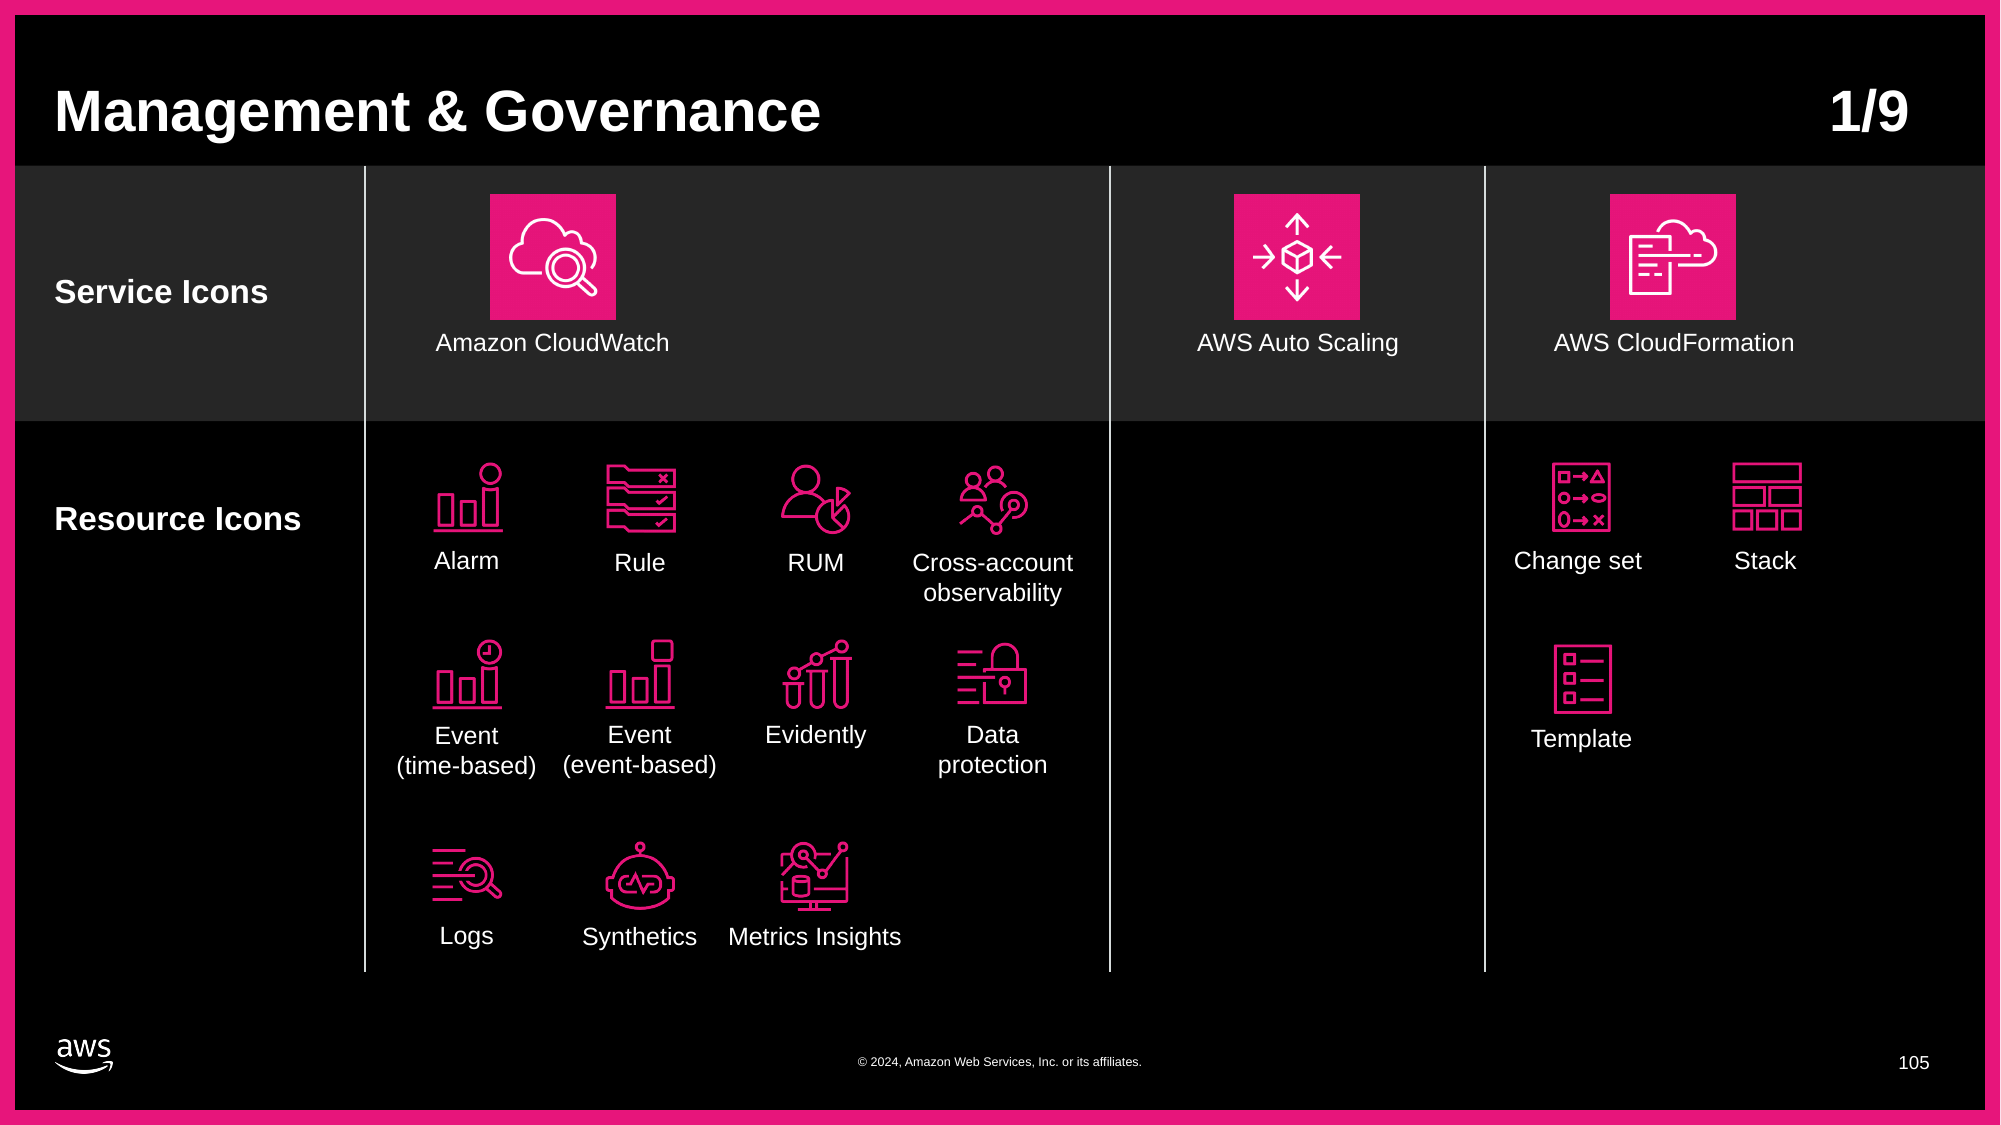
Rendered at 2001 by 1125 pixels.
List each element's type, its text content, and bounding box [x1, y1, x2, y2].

text_box Amazon CloudWatch [369, 319, 737, 364]
text_box Logs [371, 911, 563, 957]
picture [602, 838, 678, 914]
text_box Data protection [894, 711, 1092, 786]
picture [777, 461, 853, 537]
title Management & Governance 1/9 [39, 59, 1945, 166]
text_box Cross-account observability [894, 539, 1092, 615]
picture [955, 462, 1031, 538]
picture [1544, 641, 1620, 717]
picture [777, 838, 853, 914]
picture [1234, 194, 1360, 320]
text_box AWS CloudFormation [1487, 319, 1862, 364]
picture [779, 636, 855, 712]
picture [602, 636, 678, 712]
picture [1729, 459, 1805, 535]
picture [603, 461, 679, 537]
text_box Synthetics [544, 912, 710, 958]
slide_number 105 [1494, 1031, 1945, 1092]
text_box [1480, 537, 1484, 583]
text_box AWS Auto Scaling [1111, 319, 1484, 364]
picture [490, 194, 616, 320]
picture [1544, 459, 1620, 535]
text_box Evidently [729, 711, 894, 757]
picture [954, 636, 1030, 712]
picture [429, 836, 505, 912]
text_box RUM [751, 539, 882, 585]
text_box Template [1485, 715, 1680, 761]
picture [429, 636, 505, 712]
footer © 2024, Amazon Web Services, Inc. or its affiliates. [662, 1031, 1338, 1092]
picture [55, 1039, 113, 1074]
picture [1610, 194, 1736, 320]
text_box Alarm [401, 537, 532, 583]
picture [430, 459, 506, 535]
text_box Metrics Insights [710, 912, 920, 958]
text_box Event (time-based) [371, 711, 563, 787]
text_box Event (event-based) [544, 711, 736, 786]
text_box Change set [1485, 537, 1665, 583]
text_box Stack [1665, 537, 1867, 583]
text_box Rule [574, 539, 706, 585]
